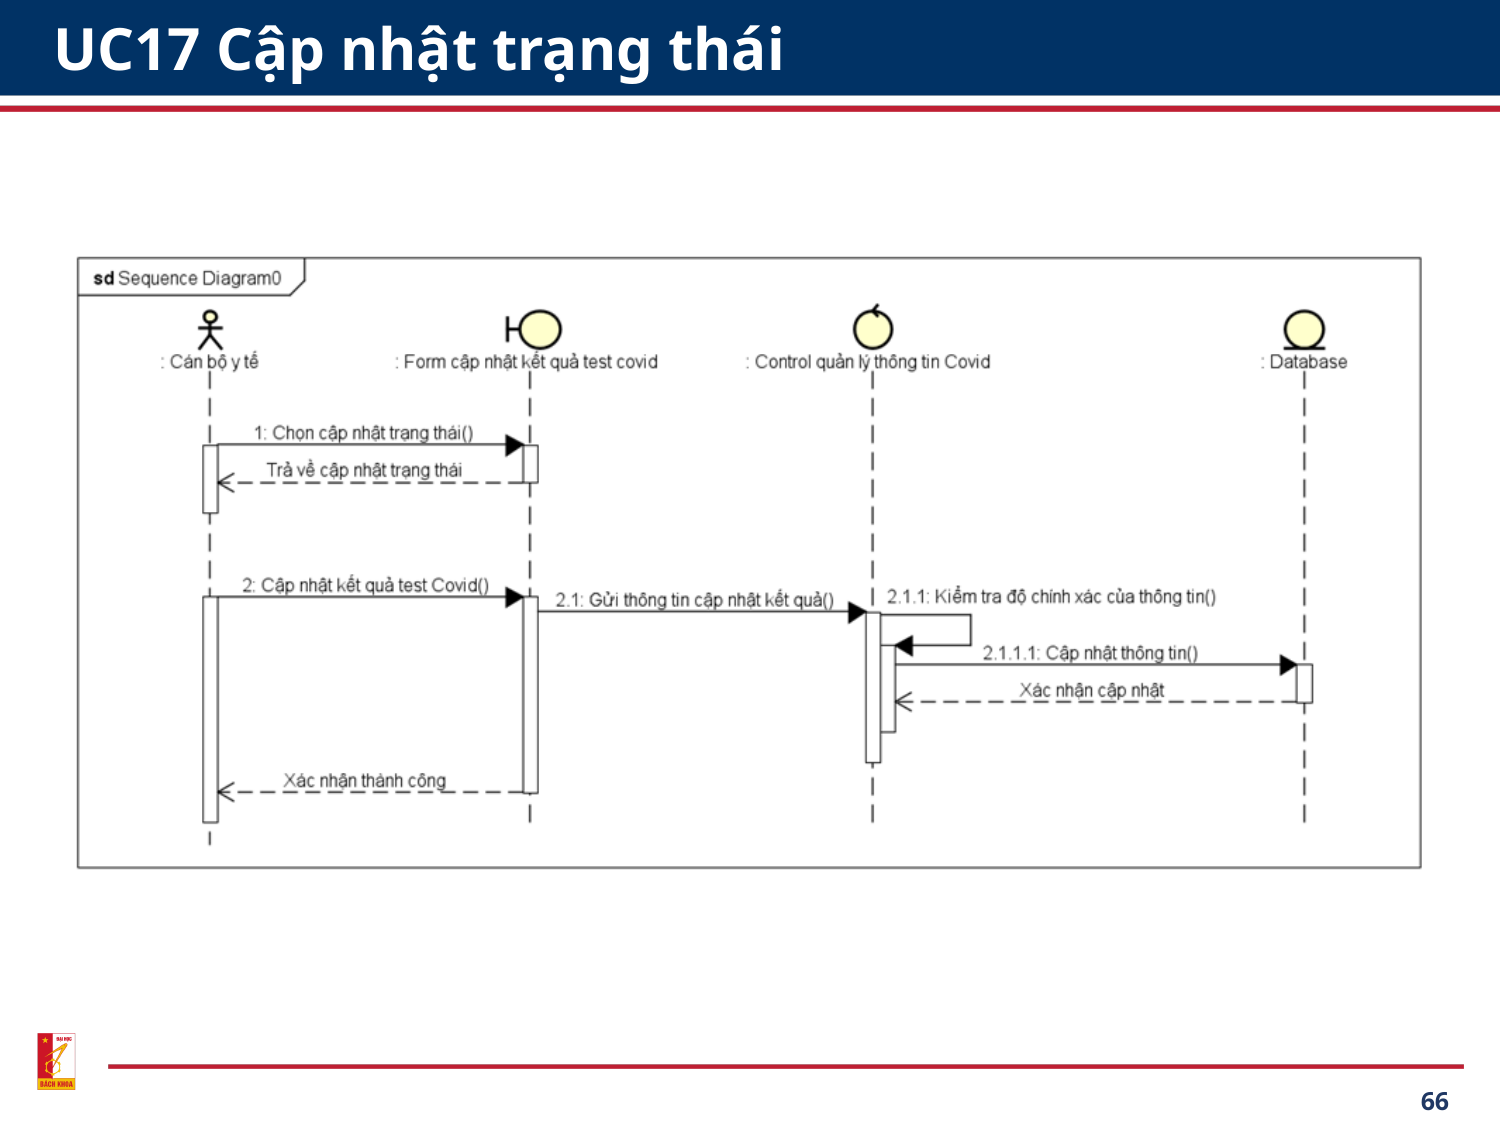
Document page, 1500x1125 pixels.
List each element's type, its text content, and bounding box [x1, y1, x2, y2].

picture [0, 0, 1500, 1125]
slide_number 66 [1126, 1078, 1464, 1125]
title UC17 Cập nhật trạng thái [38, 12, 1462, 87]
